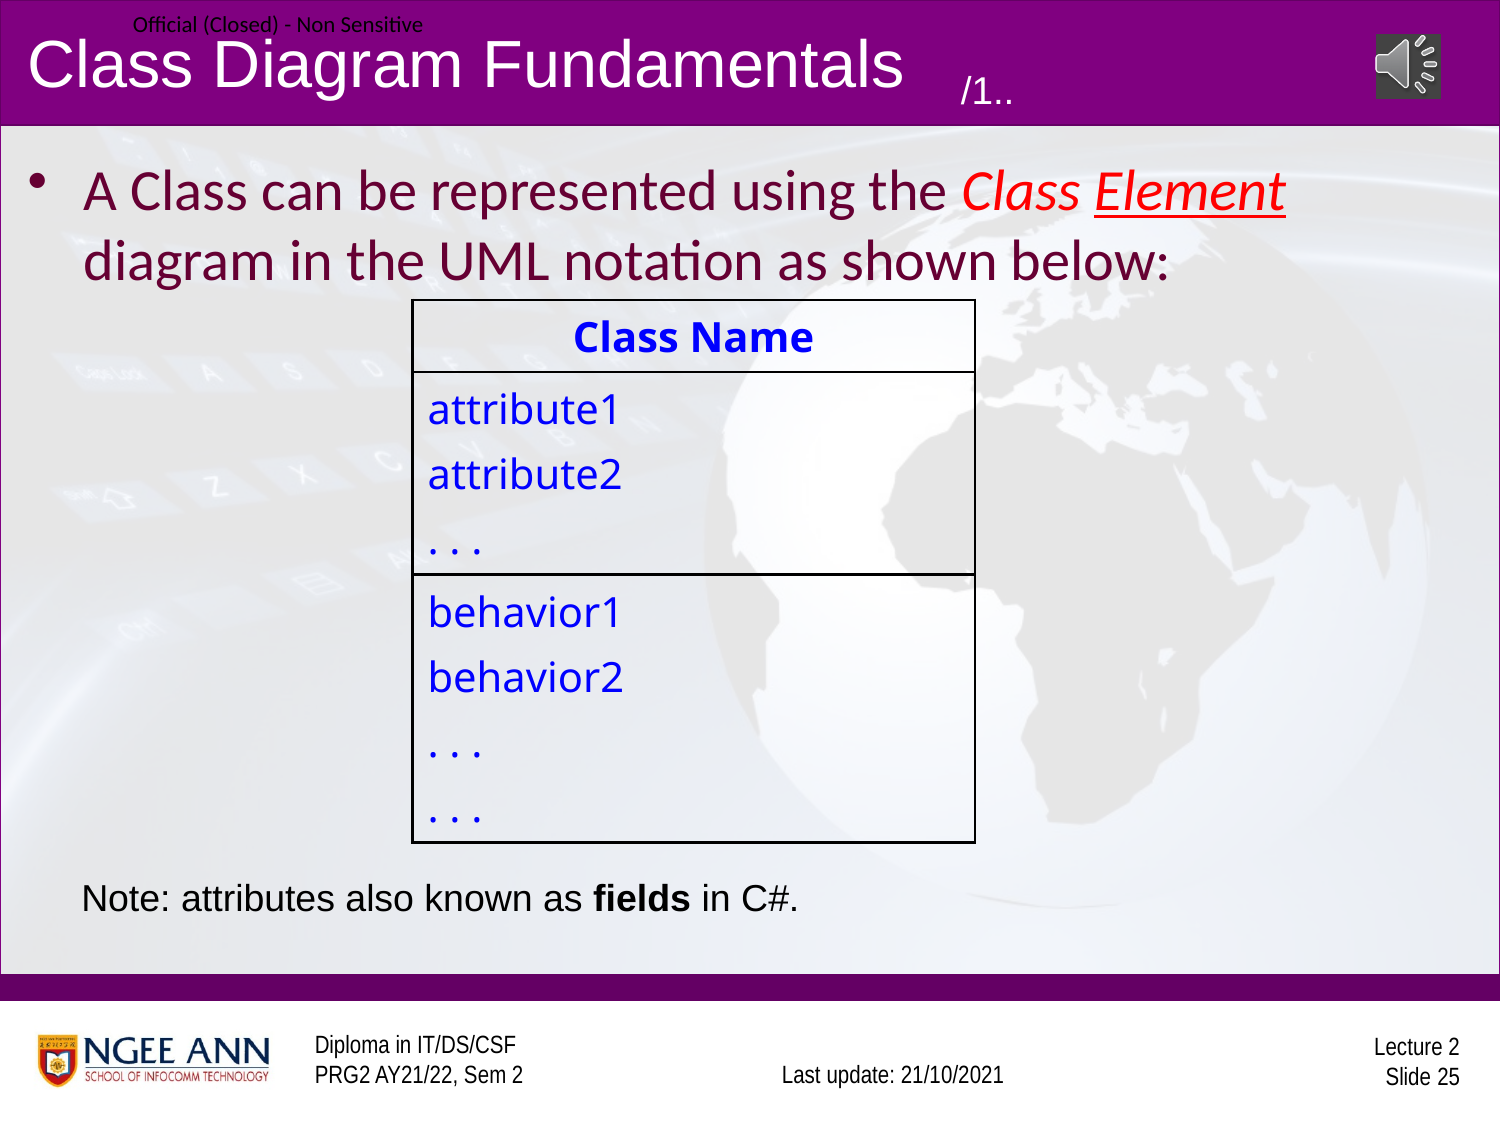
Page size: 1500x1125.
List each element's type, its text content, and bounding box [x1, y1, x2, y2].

table_cell behavior1 behavior2 . . . . . . [414, 576, 974, 841]
picture [12, 1012, 294, 1109]
title Class Diagram Fundamentals /1.. [12, 19, 1488, 113]
list A Class can be represented using the Class Element diagram in the UML notation as shown below: [12, 144, 1488, 963]
text_box Note: attributes also known as fields in C#. [66, 867, 815, 927]
table_cell attribute1 attribute2 . . . [414, 373, 974, 573]
table_header Class Name [414, 301, 974, 371]
picture [1374, 32, 1442, 100]
